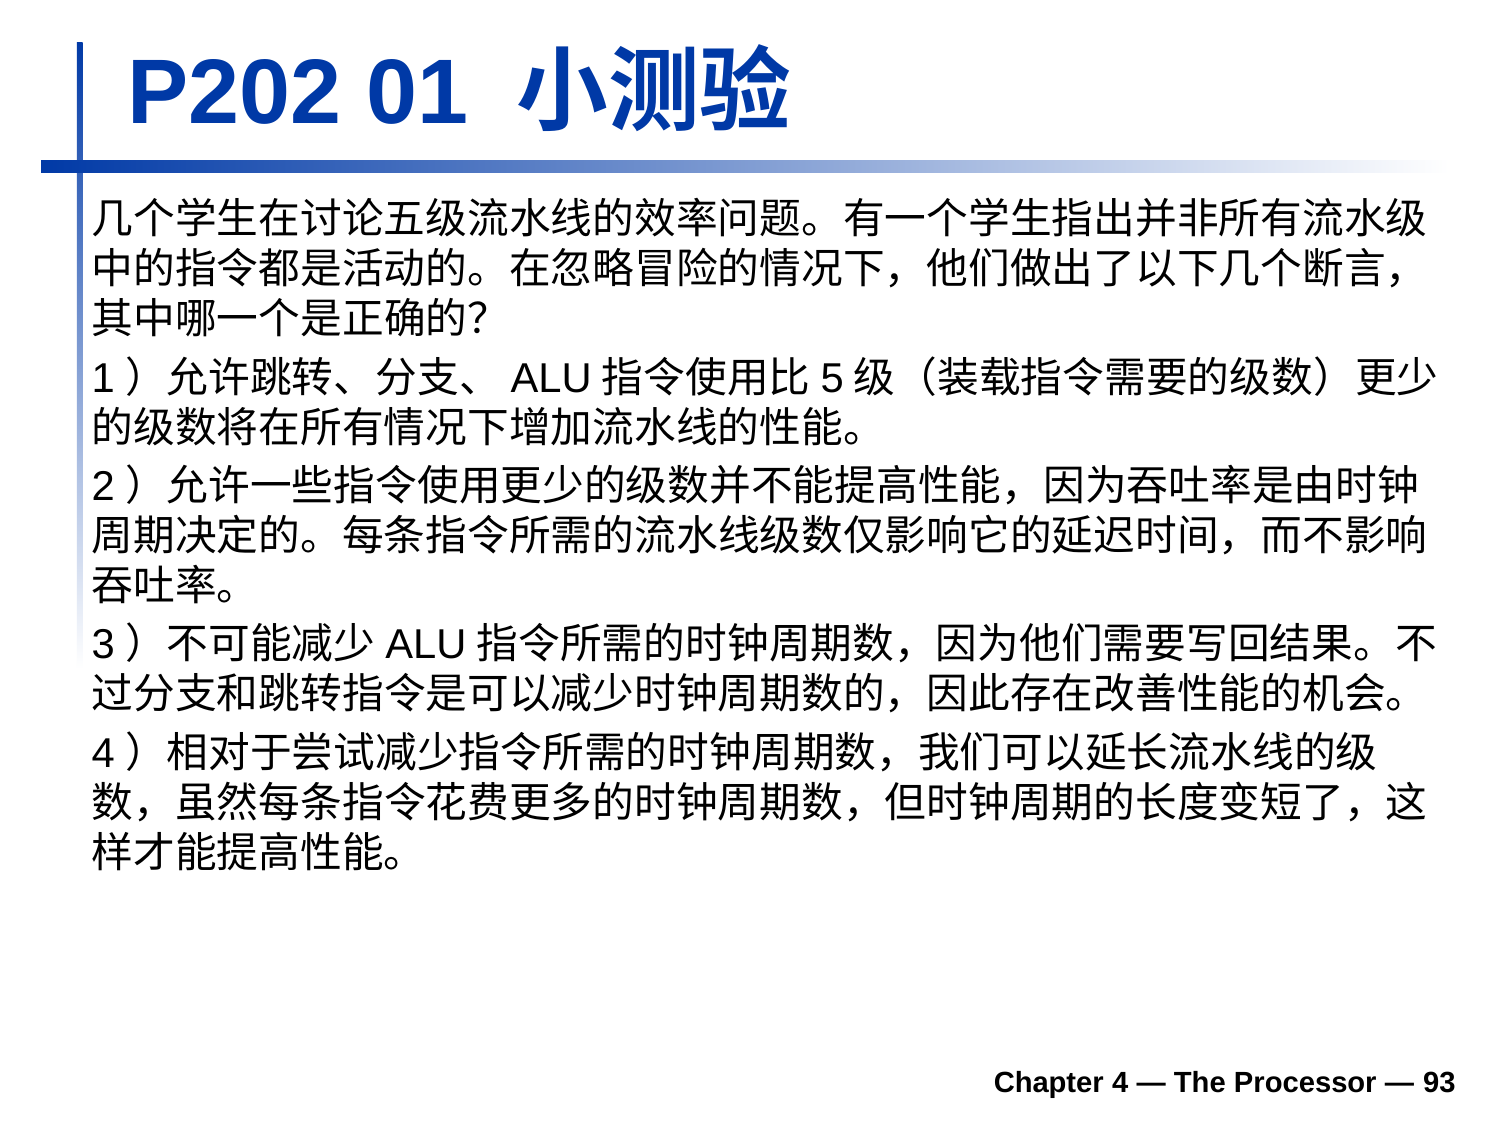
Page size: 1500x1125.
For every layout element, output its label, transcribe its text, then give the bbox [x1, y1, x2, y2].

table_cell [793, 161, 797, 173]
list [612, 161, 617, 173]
footer Chapter 4 — The Processor — 93 [277, 1046, 1471, 1106]
title P202 01 小测验 [112, 23, 1468, 149]
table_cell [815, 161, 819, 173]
list 几个学生在讨论五级流水线的效率问题。有一个学生指出并非所有流水级中的指令都是活动的。在忽略冒险的情况下，他们做出了以下几个断言，其中哪一个是正确的？ 1）允许跳转、分支、ALU指令使用比5级（装载指令需要的级数）更少的级数将在所有情况下增加流水线的性能。 2）允许一些指令使用更少的级数并不能提高性能，因为吞吐率是由时钟周期决定的。每条指令所需的流水线级数仅影响它的延迟时间，而不影响吞吐率。 3）不可能减少ALU指令所需的时钟周期数，因为他们需要写回结果。不过分支和跳转指令是可以减少时钟周期数的，因此存在改善性能的机会。 4）相对于尝试减少指令所需的时钟周期数，我们可以延长流水线的级数，虽然每条指令花费更多的时钟周期数，但时钟周期的长度变短了，这样才能提高性能。 [76, 184, 1469, 1024]
table_cell Yes [667, 161, 672, 173]
table_cell 3 [722, 161, 726, 173]
table_cell 3 [700, 161, 706, 173]
